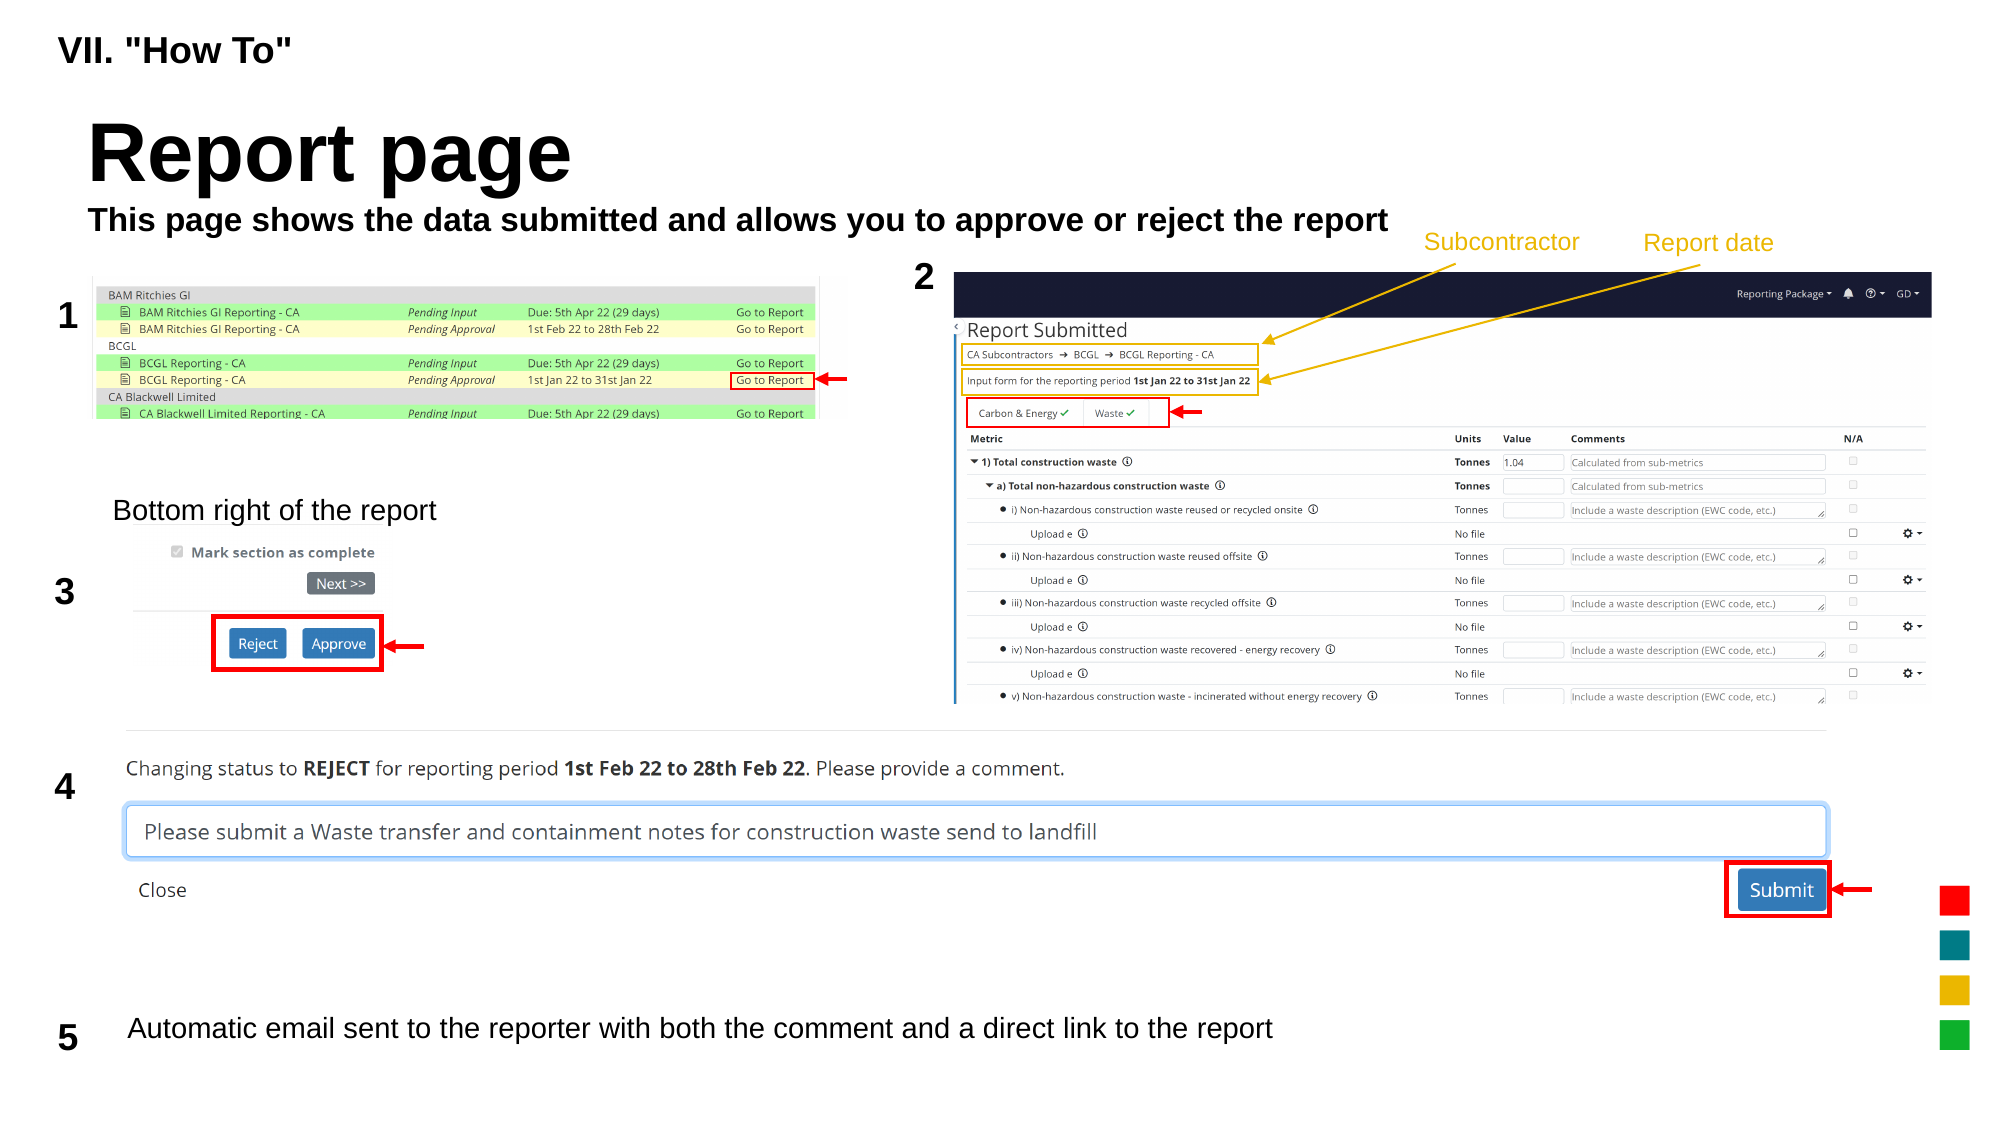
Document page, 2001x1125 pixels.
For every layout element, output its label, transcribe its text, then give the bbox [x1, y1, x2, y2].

text_box 5 [57, 1013, 137, 1071]
title Report page This page shows the data submitted and allows you to approve or reject the report [87, 98, 1938, 257]
text_box 4 [54, 761, 112, 819]
text_box 1 [57, 290, 87, 348]
text_box Automatic email sent to the reporter with both the comment and a direct link to the report [112, 1002, 1722, 1052]
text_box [1258, 264, 1701, 383]
picture [112, 715, 1841, 923]
text_box Subcontractor [1409, 218, 1605, 263]
picture [953, 272, 1932, 704]
text_box 2 [913, 251, 994, 309]
text_box 3 [54, 567, 133, 625]
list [87, 276, 848, 419]
text_box Bottom right of the report [112, 490, 585, 542]
text_box VII. "How To" [57, 25, 508, 71]
text_box Report date [1628, 218, 1825, 264]
picture [133, 510, 396, 670]
